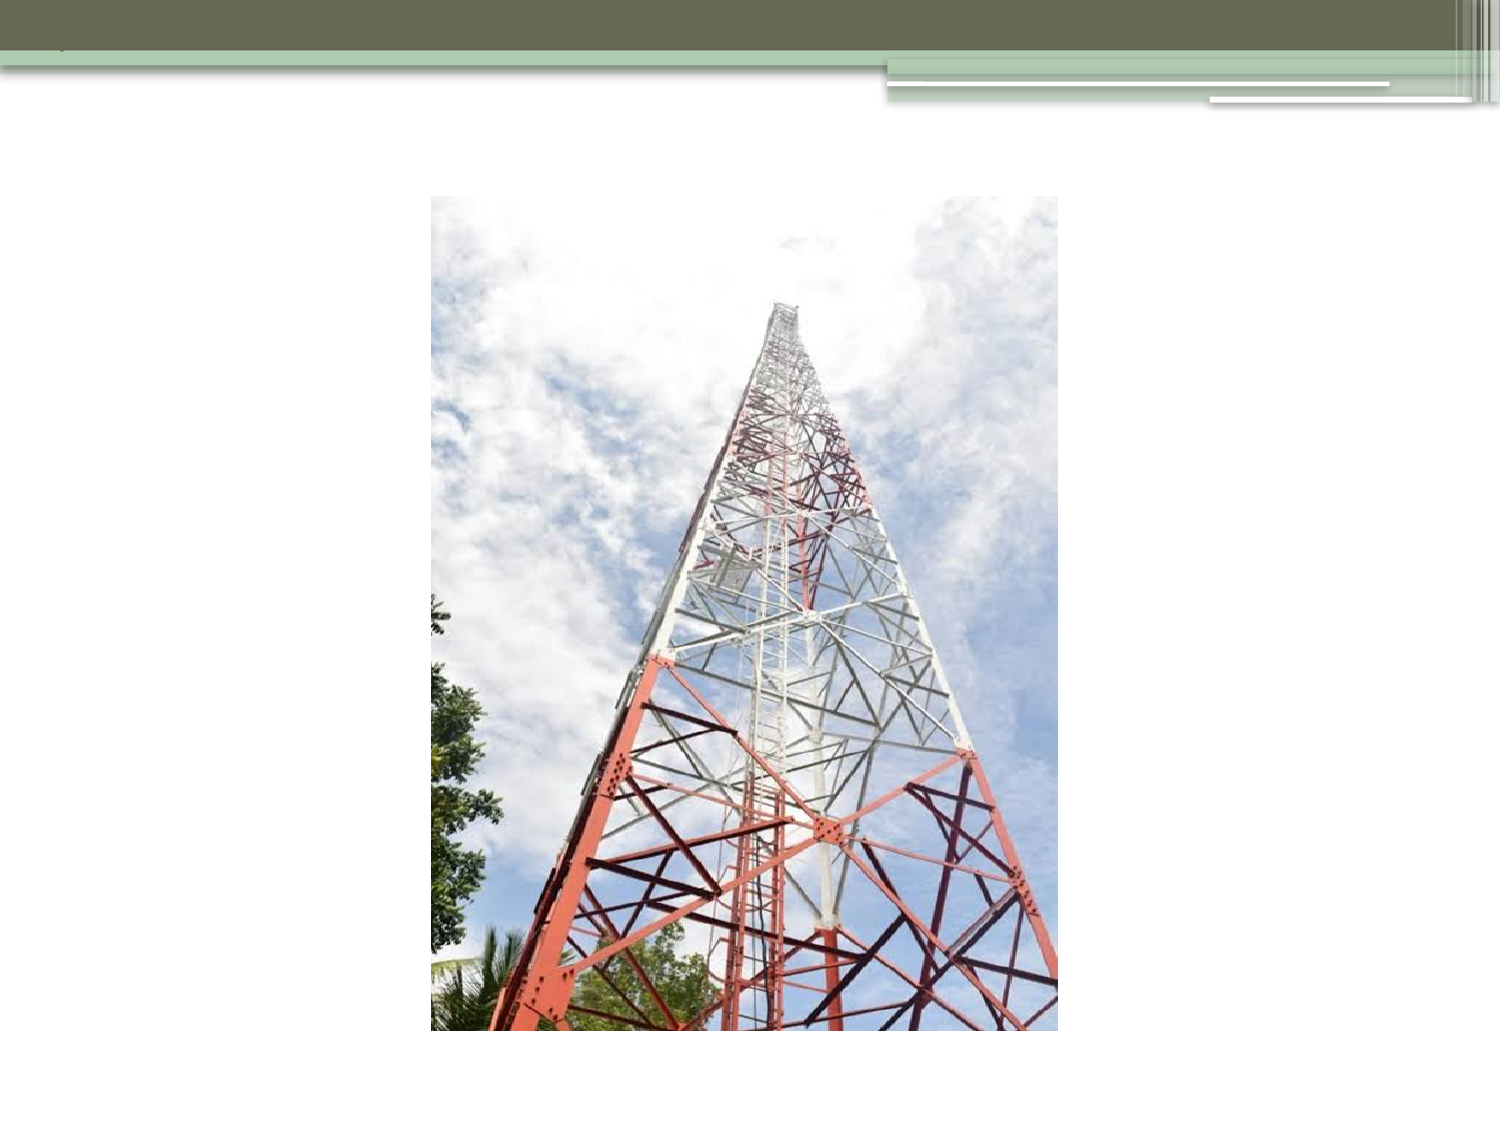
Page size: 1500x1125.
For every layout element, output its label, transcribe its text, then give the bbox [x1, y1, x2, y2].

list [430, 195, 1058, 1032]
title . [41, 0, 1392, 68]
